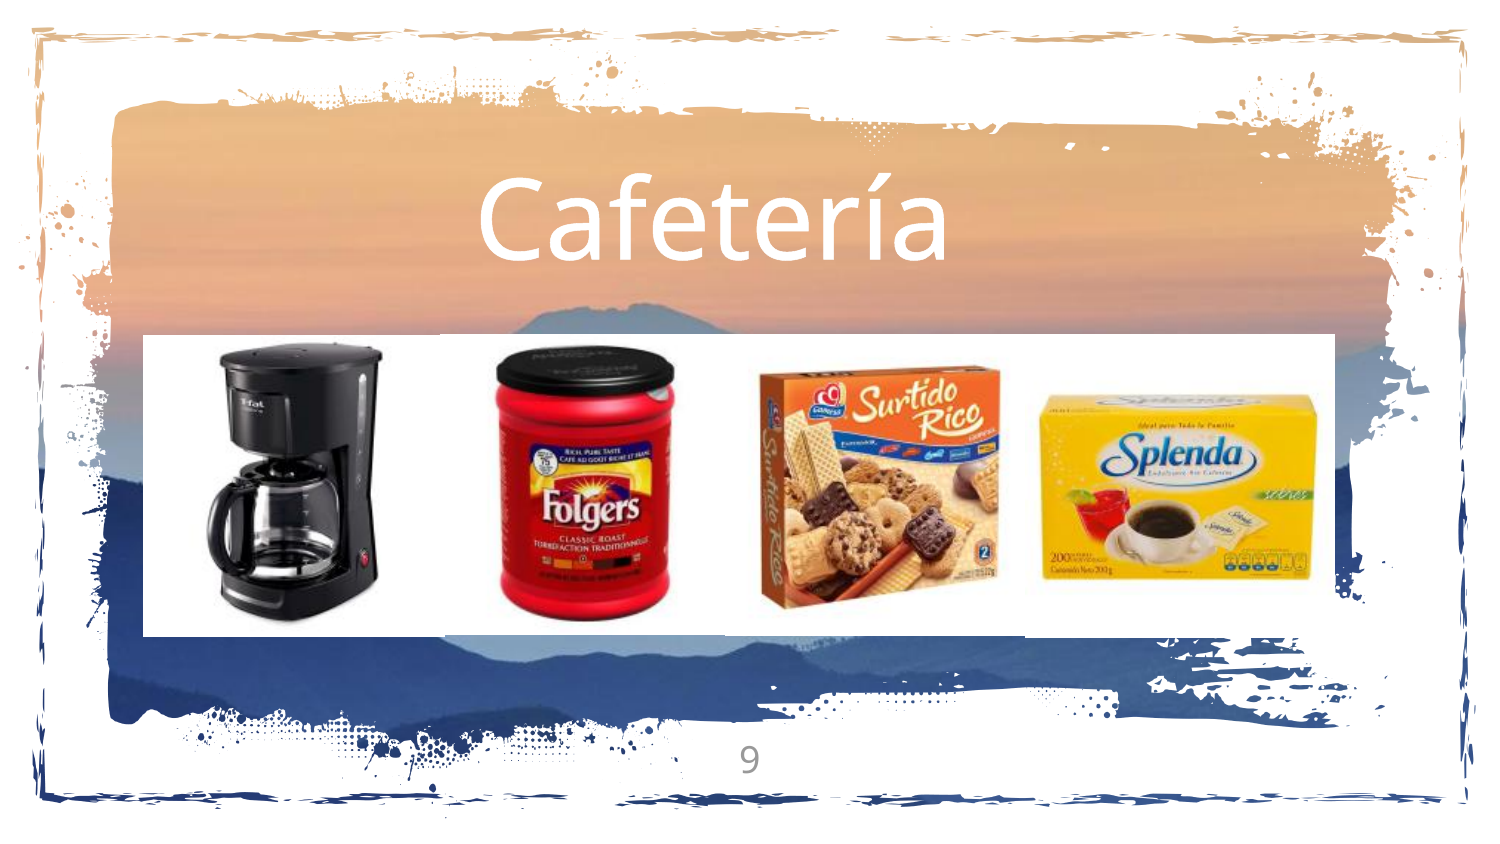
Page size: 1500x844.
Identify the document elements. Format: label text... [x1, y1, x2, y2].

slide_number 9 [705, 729, 795, 795]
text_box Cafetería [459, 139, 968, 290]
picture [0, 0, 1500, 844]
